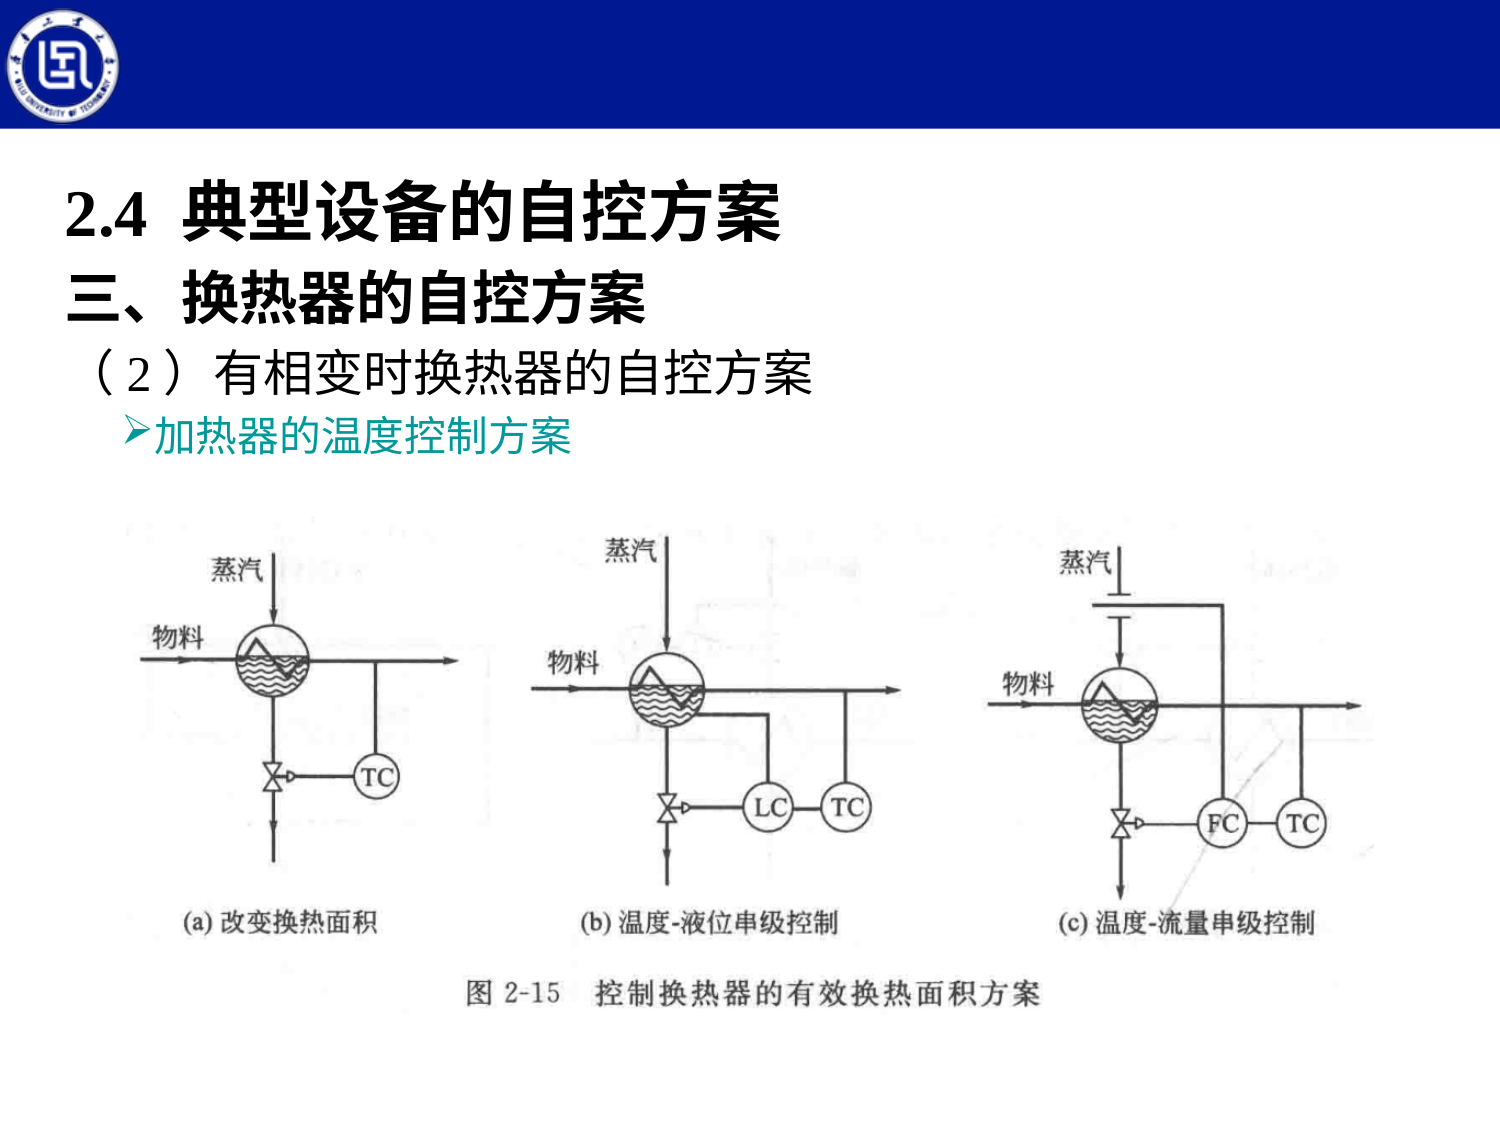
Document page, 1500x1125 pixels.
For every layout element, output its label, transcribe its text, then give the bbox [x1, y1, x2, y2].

picture [1, 7, 123, 126]
text_box 2.4 典型设备的自控方案 三、换热器的自控方案 （2）有相变时换热器的自控方案 加热器的温度控制方案 [49, 162, 1463, 1050]
picture [126, 514, 1374, 1016]
